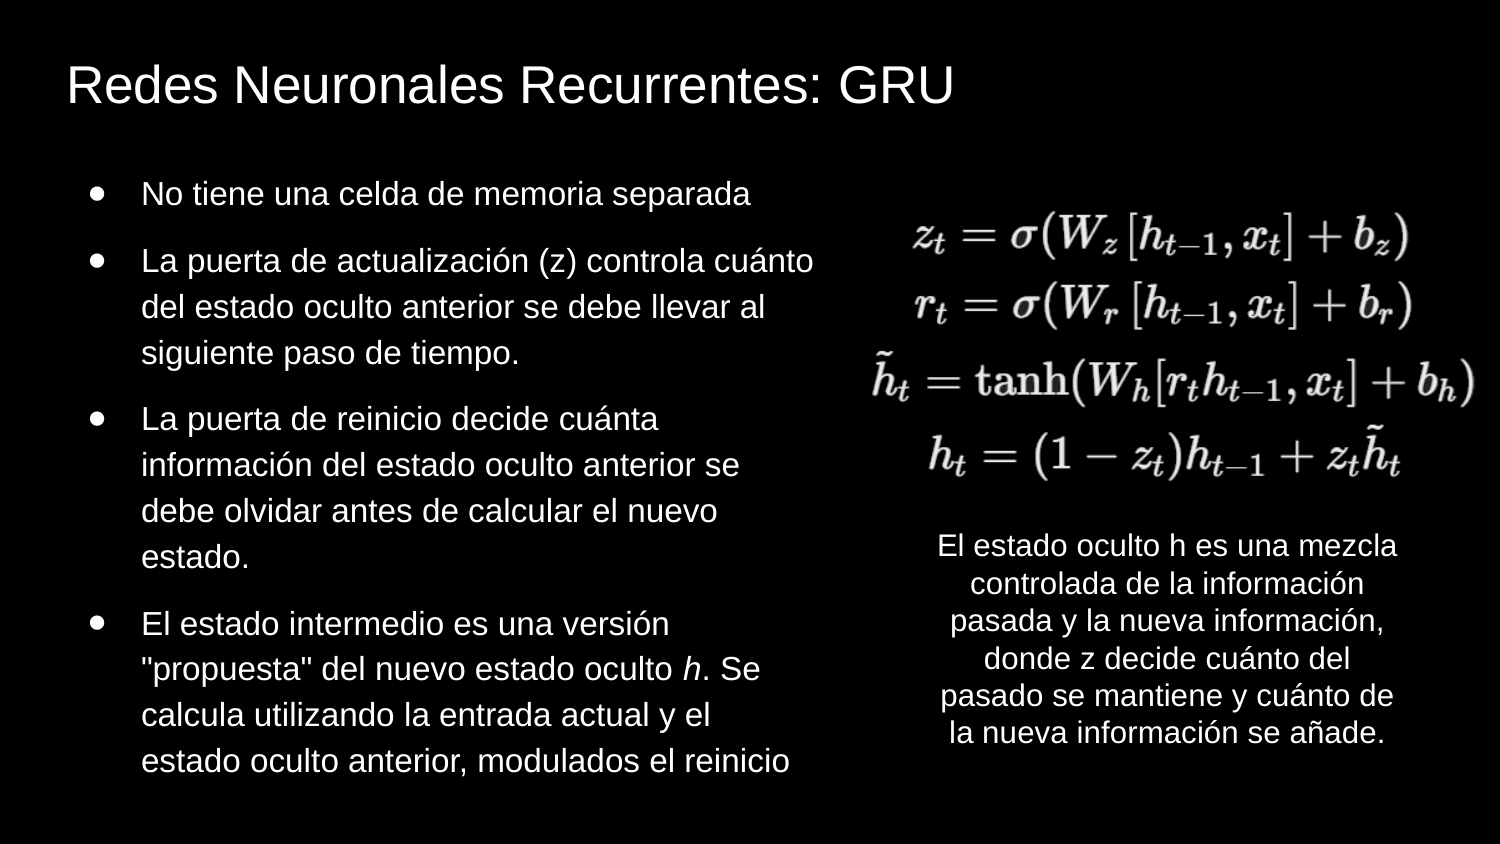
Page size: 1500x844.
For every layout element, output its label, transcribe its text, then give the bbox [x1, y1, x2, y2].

list No tiene una celda de memoria separada La puerta de actualización (z) controla cuánto del estado oculto anterior se debe llevar al siguiente paso de tiempo. La puerta de reinicio decide cuánta información del estado oculto anterior se debe olvidar antes de calcular el nuevo estado. El estado intermedio es una versión "propuesta" del nuevo estado oculto h. Se calcula utilizando la entrada actual y el estado oculto anterior, modulados el reinicio [51, 151, 836, 813]
picture [860, 195, 1476, 486]
text_box El estado oculto h es una mezcla controlada de la información pasada y la nueva información, donde z decide cuánto del pasado se mantiene y cuánto de la nueva información se añade. [921, 510, 1414, 766]
title Redes Neuronales Recurrentes: GRU [51, 35, 1449, 130]
